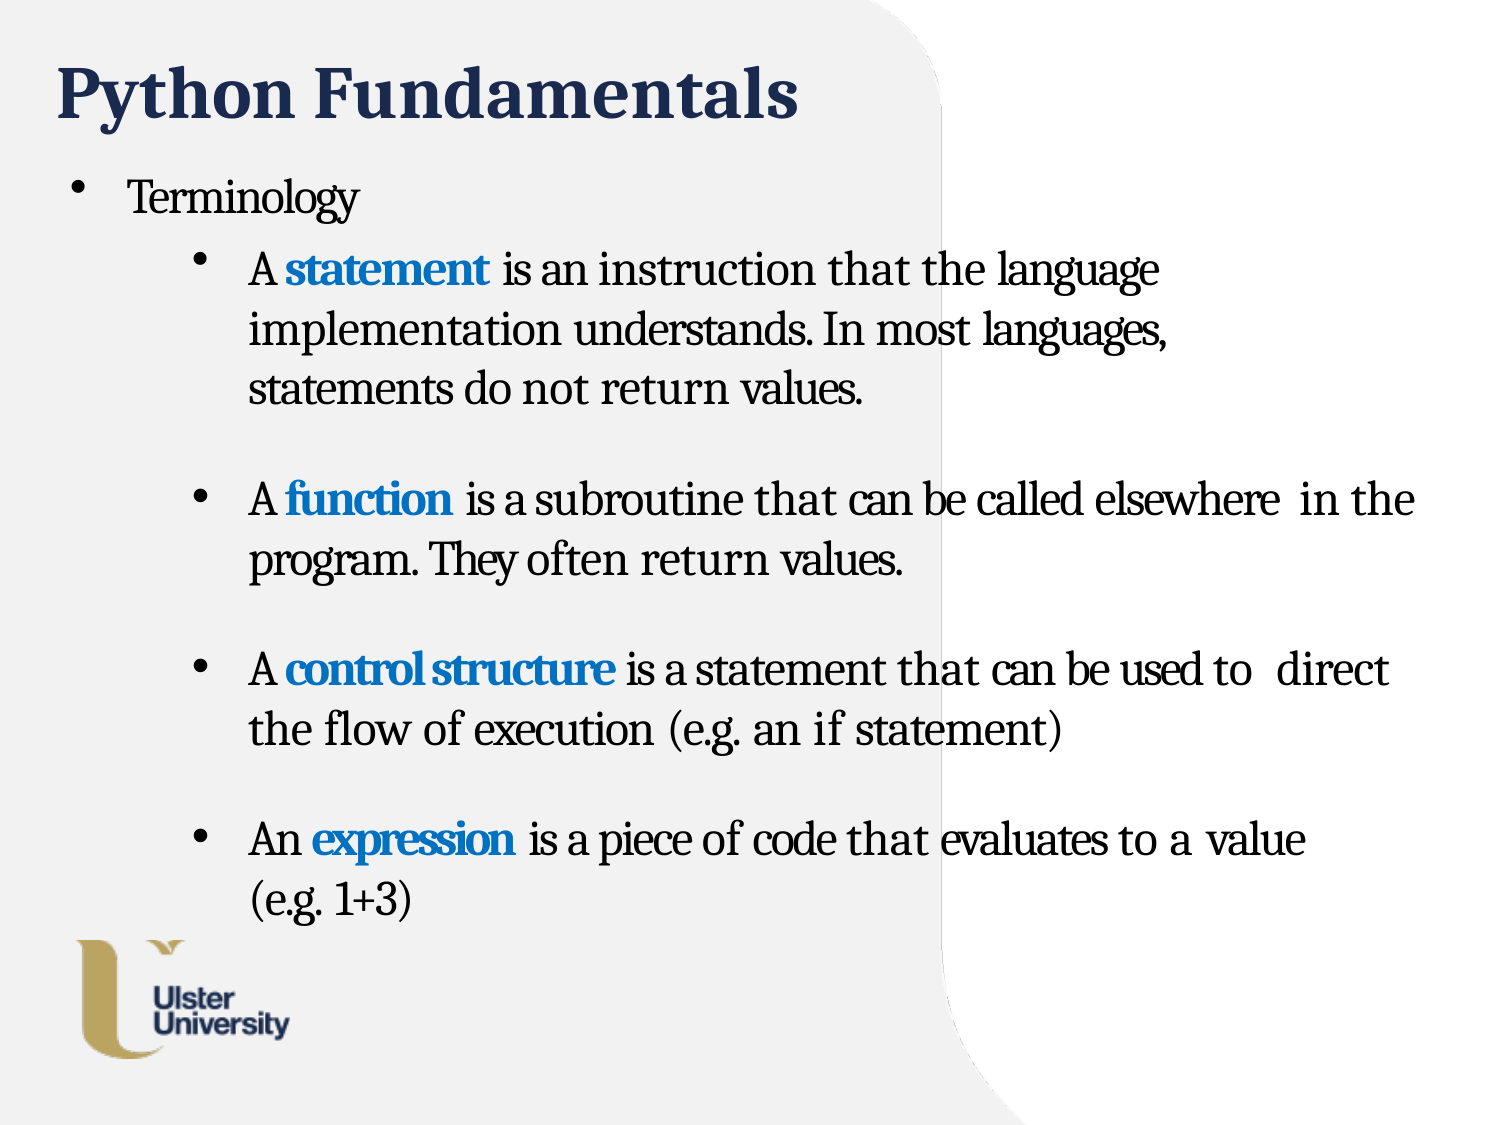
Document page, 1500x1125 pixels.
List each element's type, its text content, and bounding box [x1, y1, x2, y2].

text_box Terminology A statement is an instruction that the language implementation understands. In most languages, statements do not return values. A function is a subroutine that can be called elsewhere in the program. They often return values. A control structure is a statement that can be used to direct the flow of execution (e.g. an if statement) An expression is a piece of code that evaluates to a value (e.g. 1+3) [67, 148, 1435, 926]
picture [0, 0, 1026, 1125]
title Python Fundamentals [41, 42, 1390, 135]
